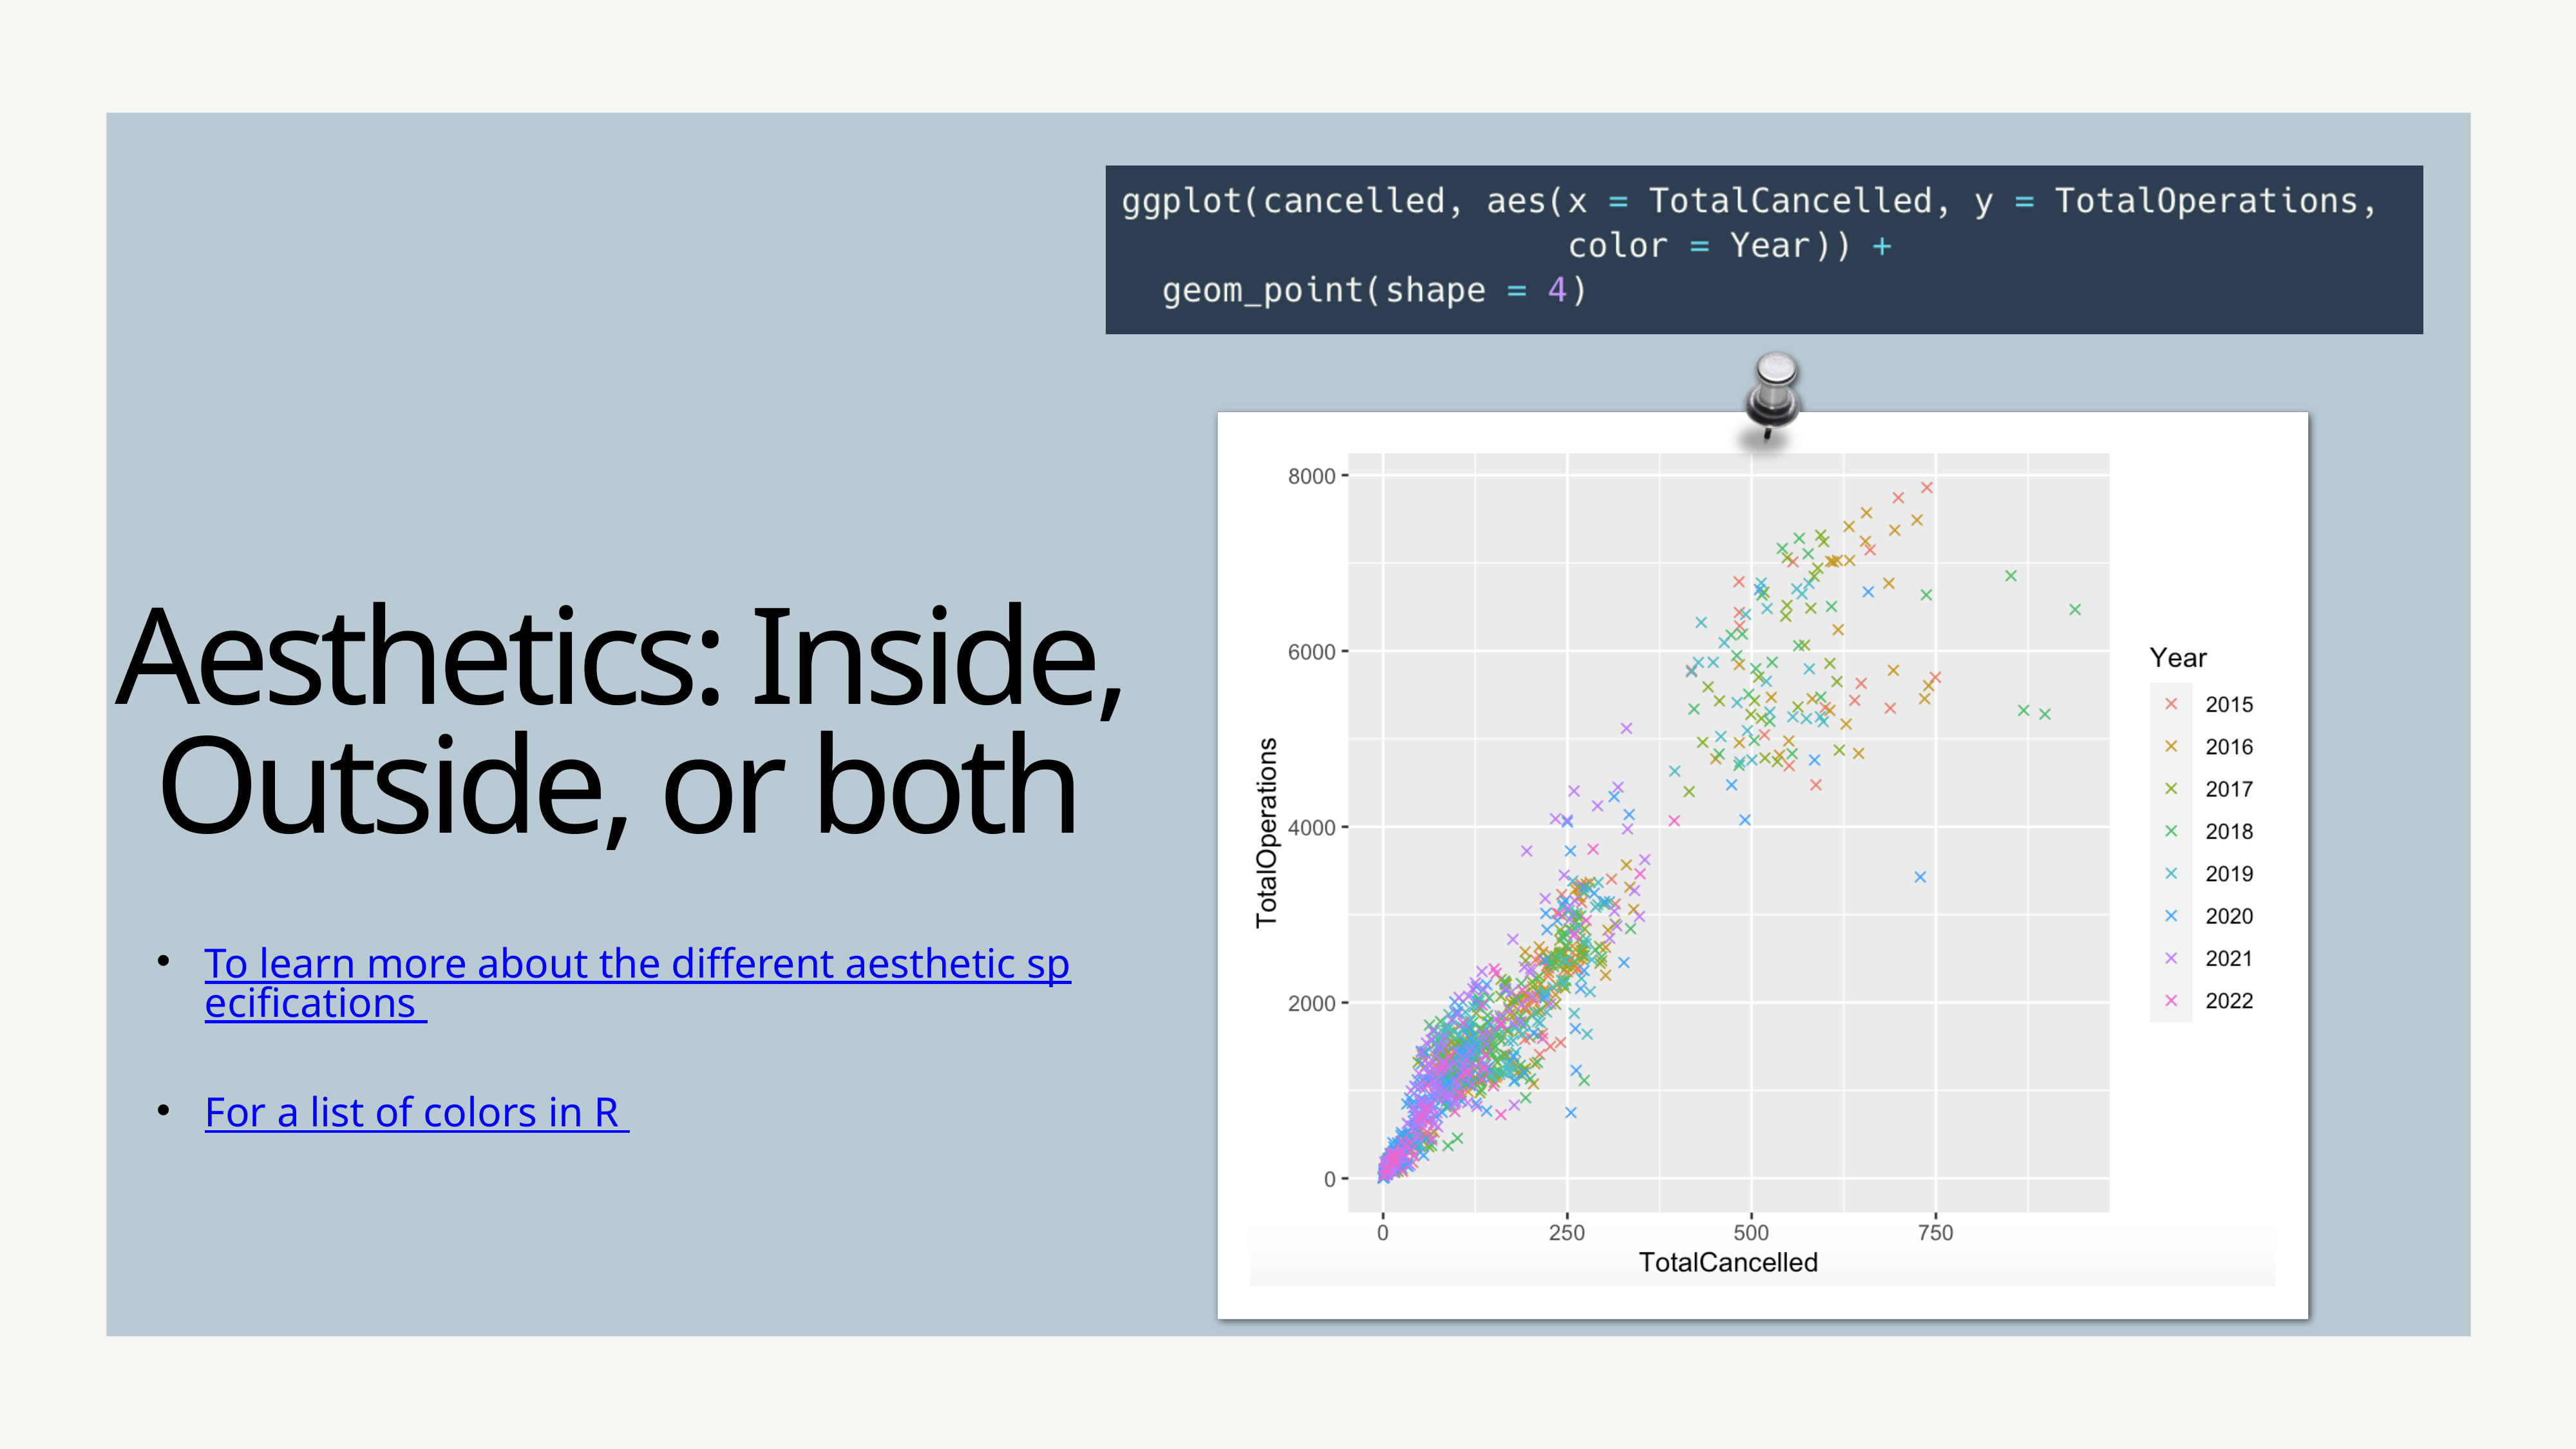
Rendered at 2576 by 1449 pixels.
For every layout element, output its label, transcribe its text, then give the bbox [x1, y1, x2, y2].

picture [1211, 346, 2318, 1331]
text_box To learn more about the different aesthetic specifications For a list of colors in R [147, 933, 1093, 1103]
text_box Aesthetics: Inside, Outside, or both [27, 250, 1212, 864]
picture [1106, 165, 2423, 335]
